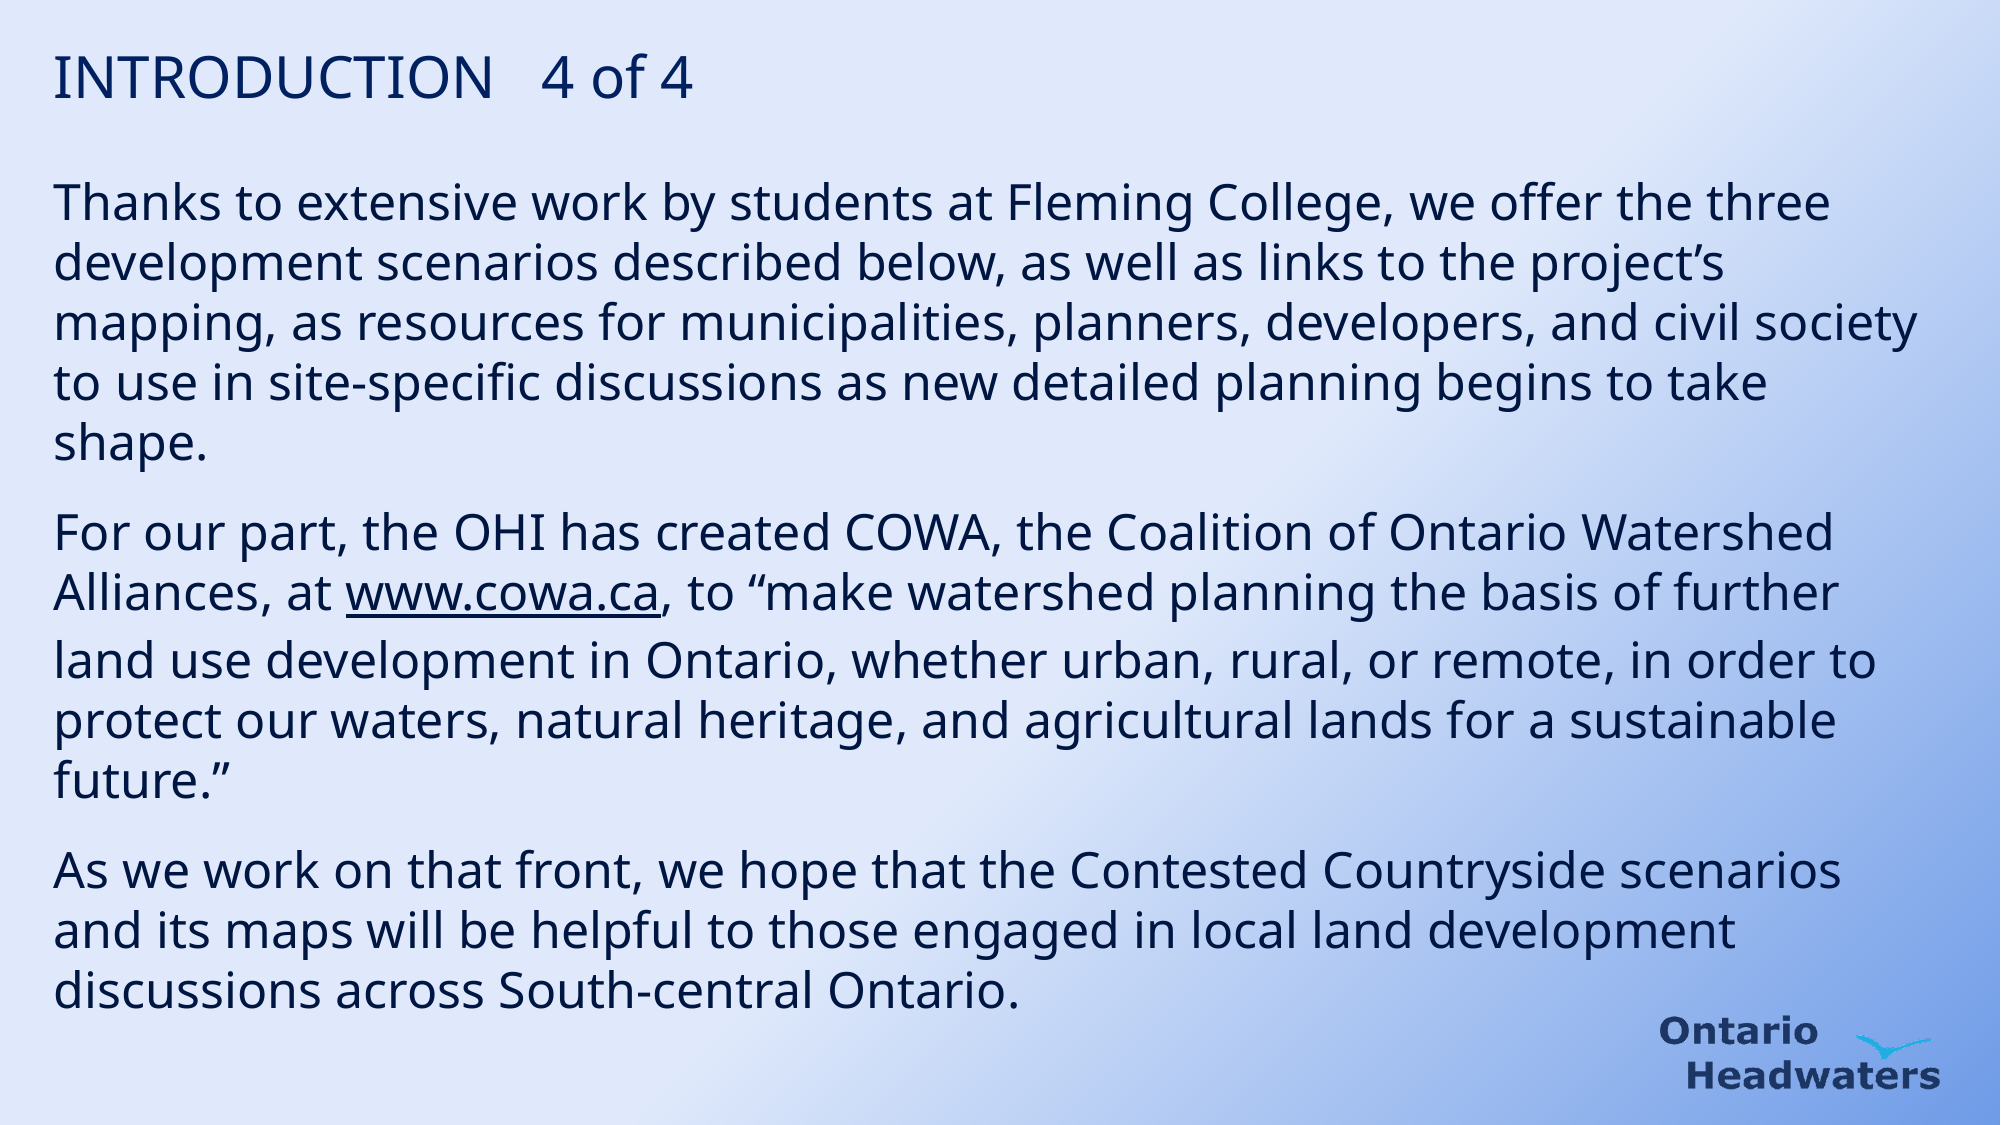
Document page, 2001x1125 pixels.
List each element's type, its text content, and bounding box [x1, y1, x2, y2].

picture [1658, 1012, 1942, 1092]
text_box INTRODUCTION 4 of 4 Thanks to extensive work by students at Fleming College, we offer the three development scenarios described below, as well as links to the project’s mapping, as resources for municipalities, planners, developers, and civil society to use in site-specific discussions as new detailed planning begins to take shape. For our part, the OHI has created COWA, the Coalition of Ontario Watershed Alliances, at www.cowa.ca, to “make watershed planning the basis of further land use development in Ontario, whether urban, rural, or remote, in order to protect our waters, natural heritage, and agricultural lands for a sustainable future.” As we work on that front, we hope that the Contested Countryside scenarios and its maps will be helpful to those engaged in local land development discussions across South-central Ontario. [39, 33, 1942, 1125]
